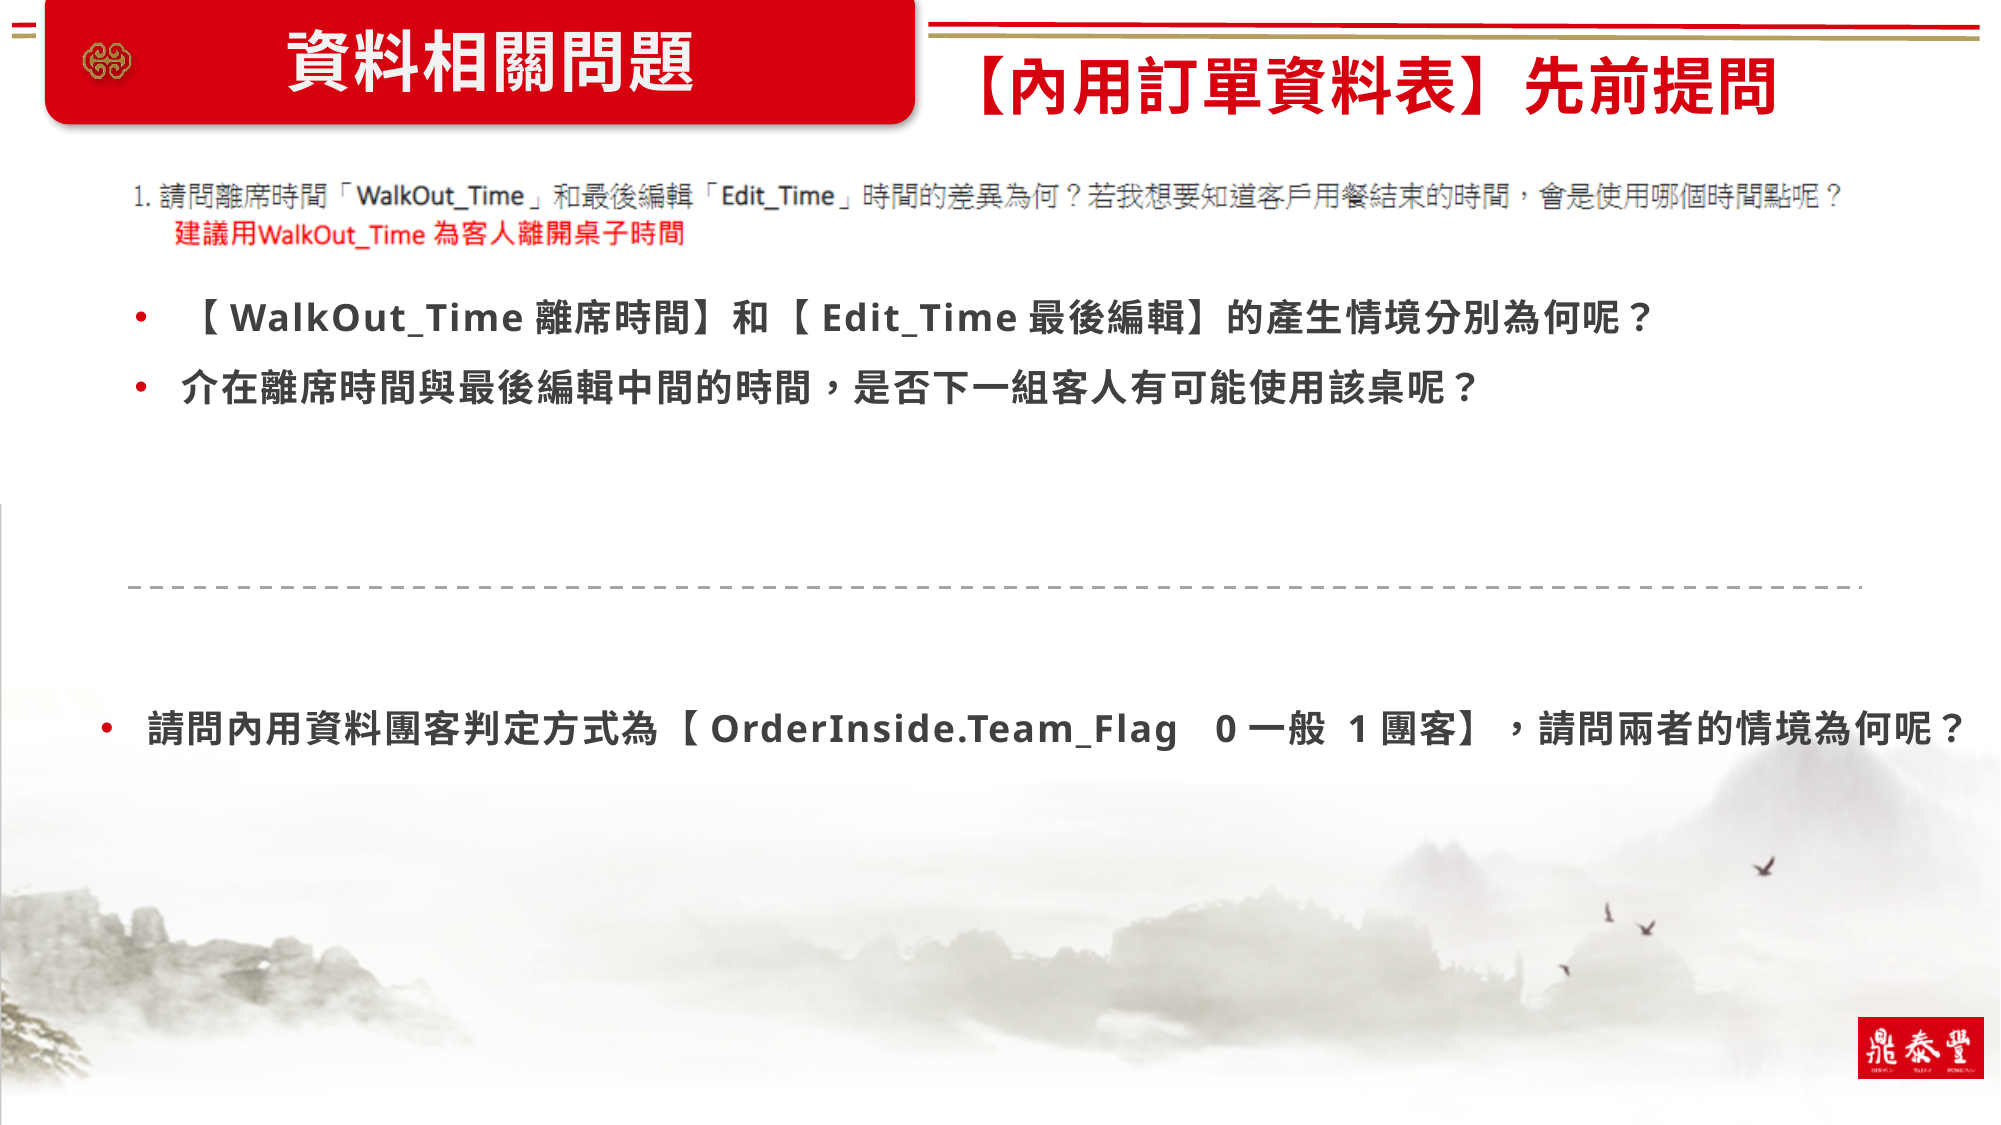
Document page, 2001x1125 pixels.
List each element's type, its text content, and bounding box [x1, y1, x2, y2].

picture [0, 504, 2001, 1125]
text_box 【內用訂單資料表】先前提問 [928, 39, 1796, 130]
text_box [79, 11, 714, 108]
text_box 【WalkOut_Time離席時間】和【Edit_Time最後編輯】的產生情境分別為何呢？ 介在離席時間與最後編輯中間的時間，是否下一組客人有可能使用該桌呢？ [119, 296, 1675, 417]
text_box 請問內用資料團客判定方式為【OrderInside.Team_Flag 0一般 1團客】，請問兩者的情境為何呢？ [85, 698, 1987, 758]
picture [106, 159, 1892, 296]
